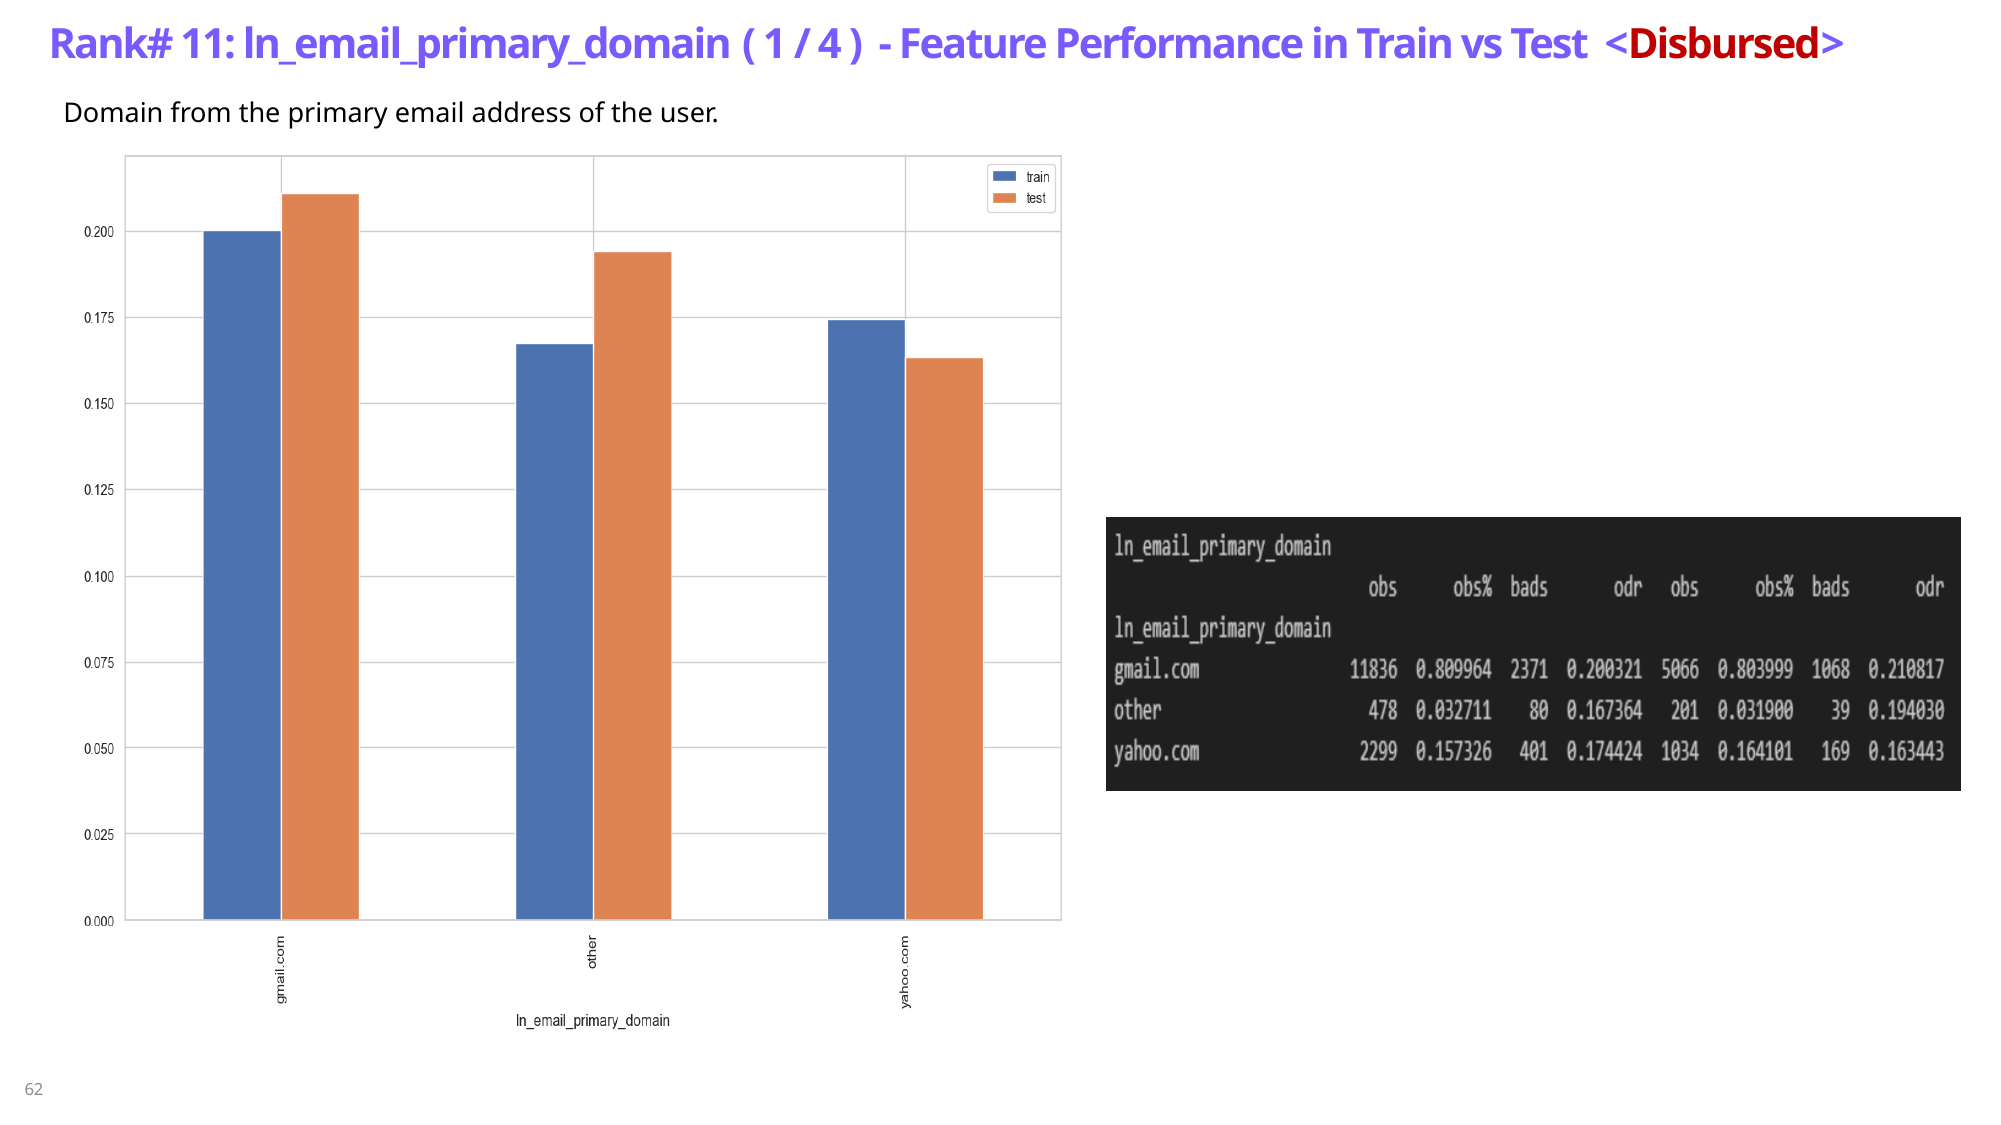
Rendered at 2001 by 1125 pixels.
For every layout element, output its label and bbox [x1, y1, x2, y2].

slide_number [24, 1079, 463, 1118]
text_box [48, 12, 2000, 136]
picture [1106, 517, 1961, 791]
picture [75, 147, 1069, 1037]
